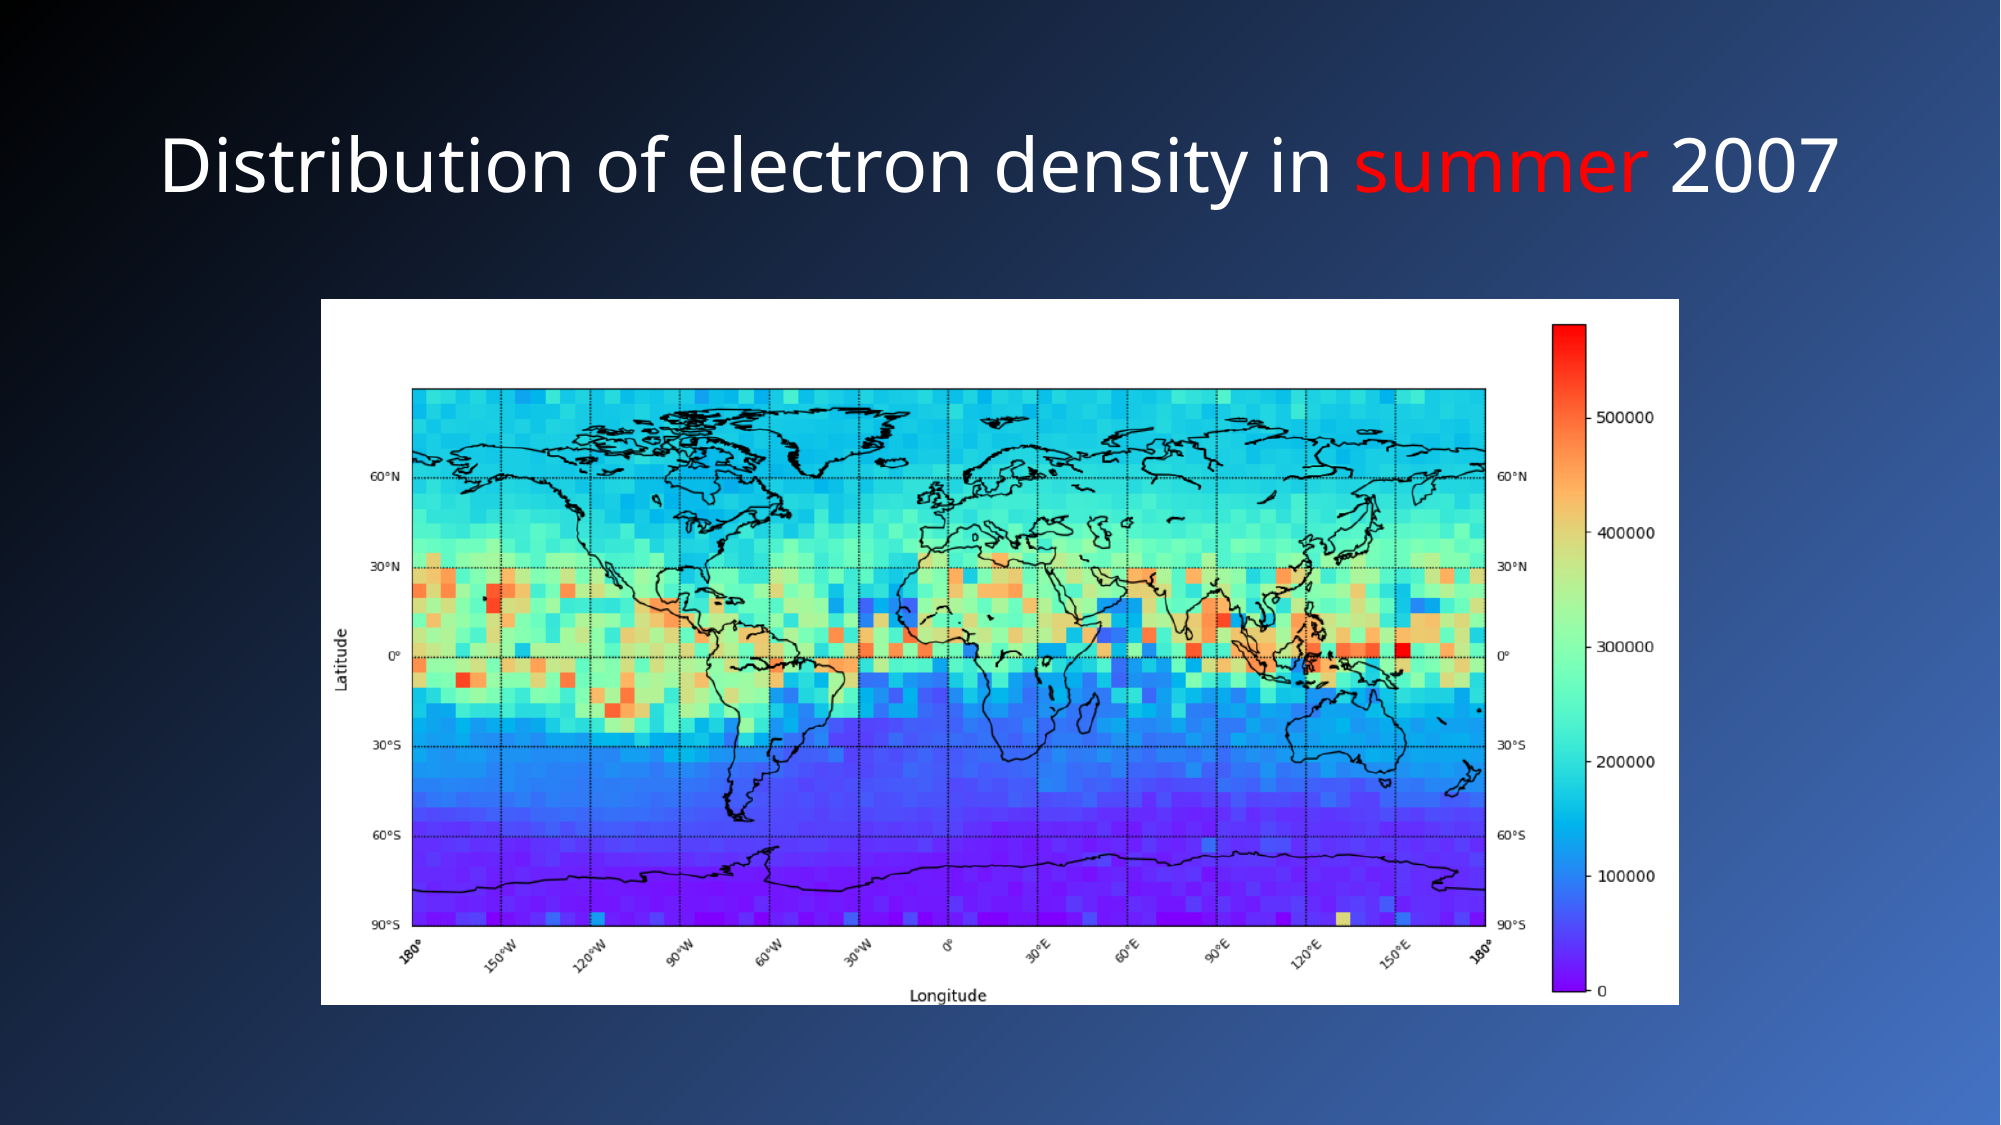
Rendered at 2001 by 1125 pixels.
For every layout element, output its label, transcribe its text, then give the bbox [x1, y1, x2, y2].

title Distribution of electron density in summer 2007 [137, 59, 1863, 278]
picture [320, 299, 1707, 1005]
